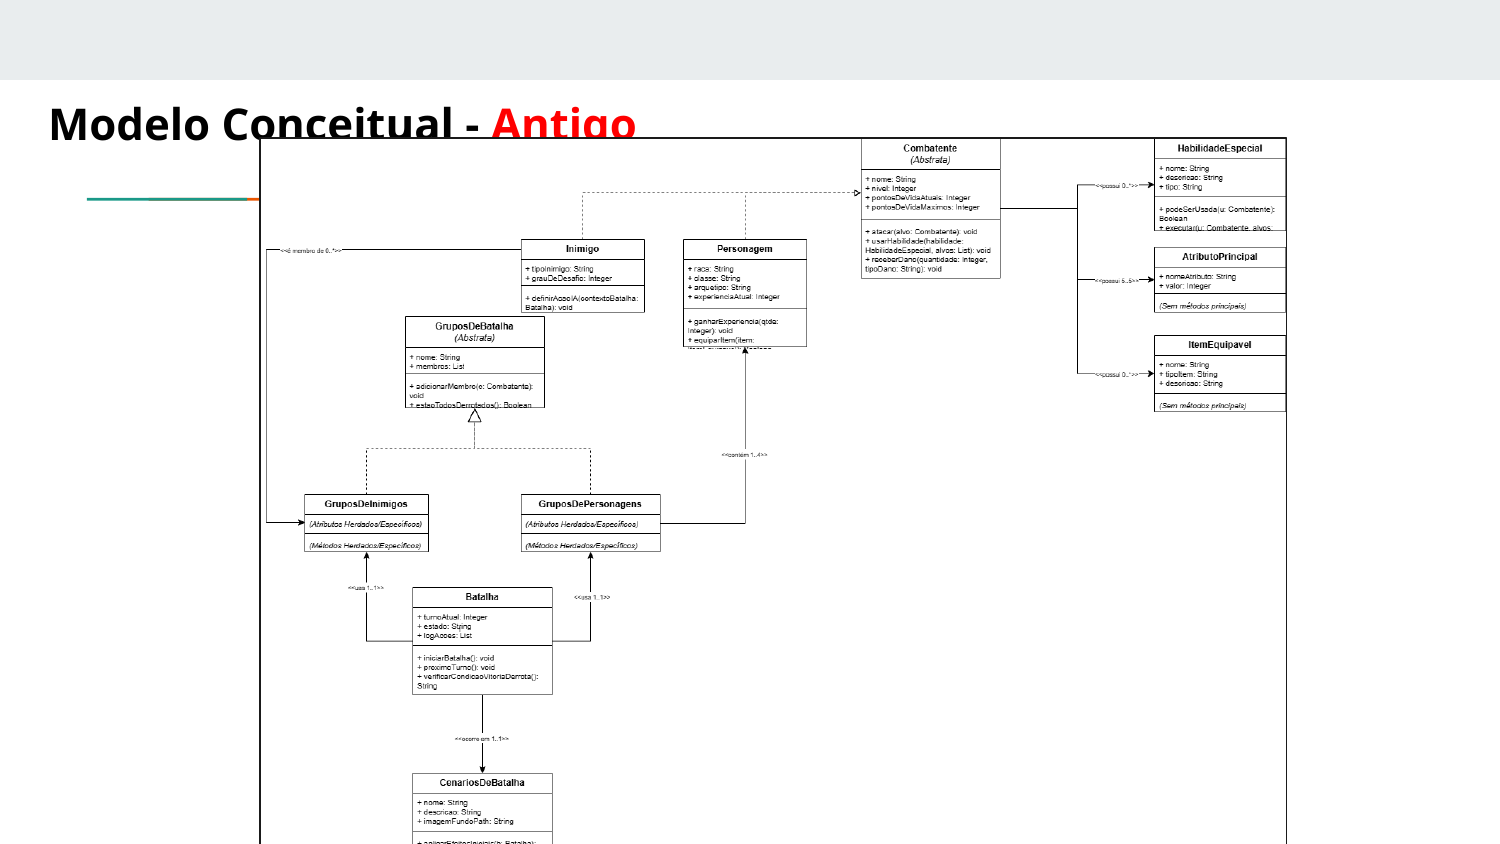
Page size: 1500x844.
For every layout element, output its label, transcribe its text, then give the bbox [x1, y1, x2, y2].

title Modelo Conceitual - Antigo [33, 73, 1295, 181]
picture [260, 138, 1287, 844]
